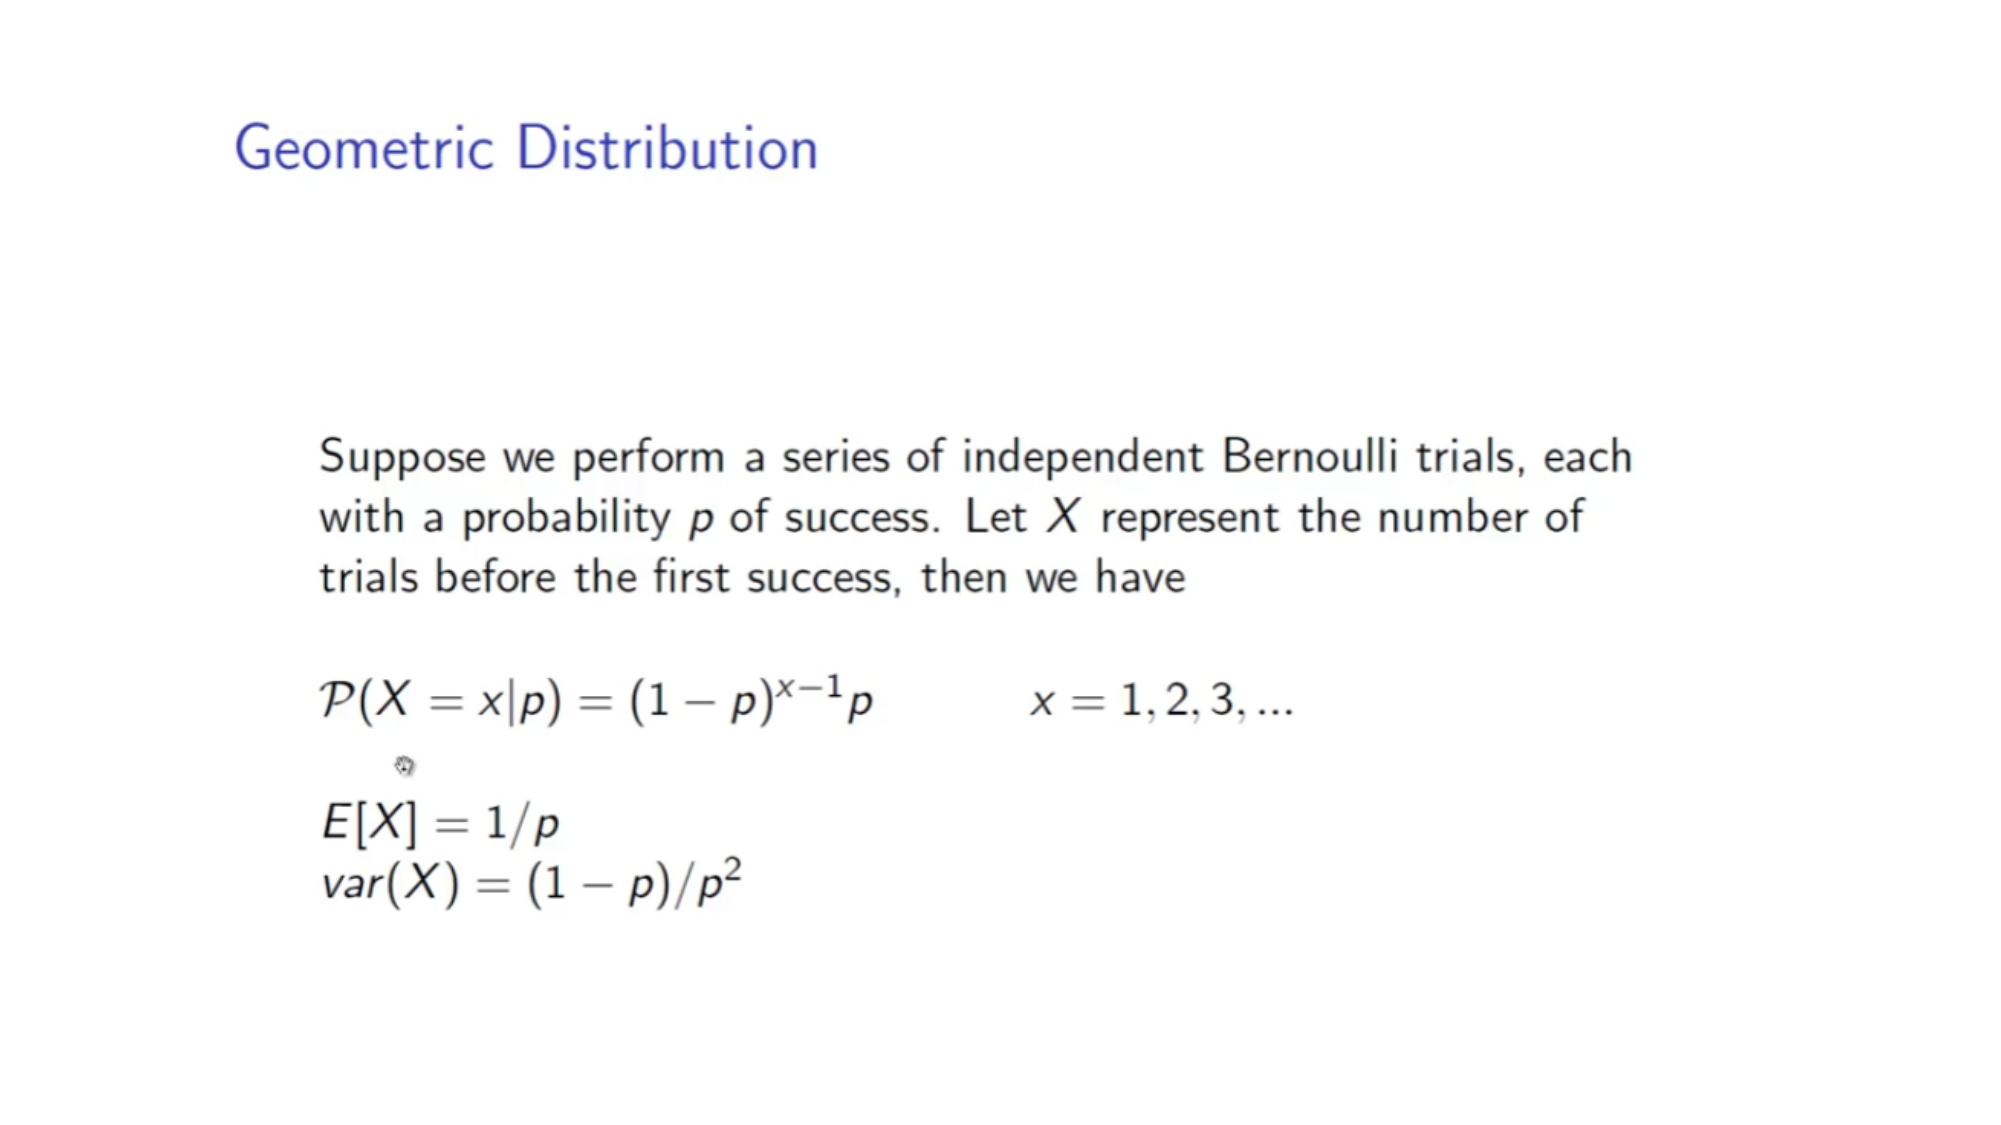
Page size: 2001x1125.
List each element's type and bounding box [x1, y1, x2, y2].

list [212, 105, 1788, 1020]
